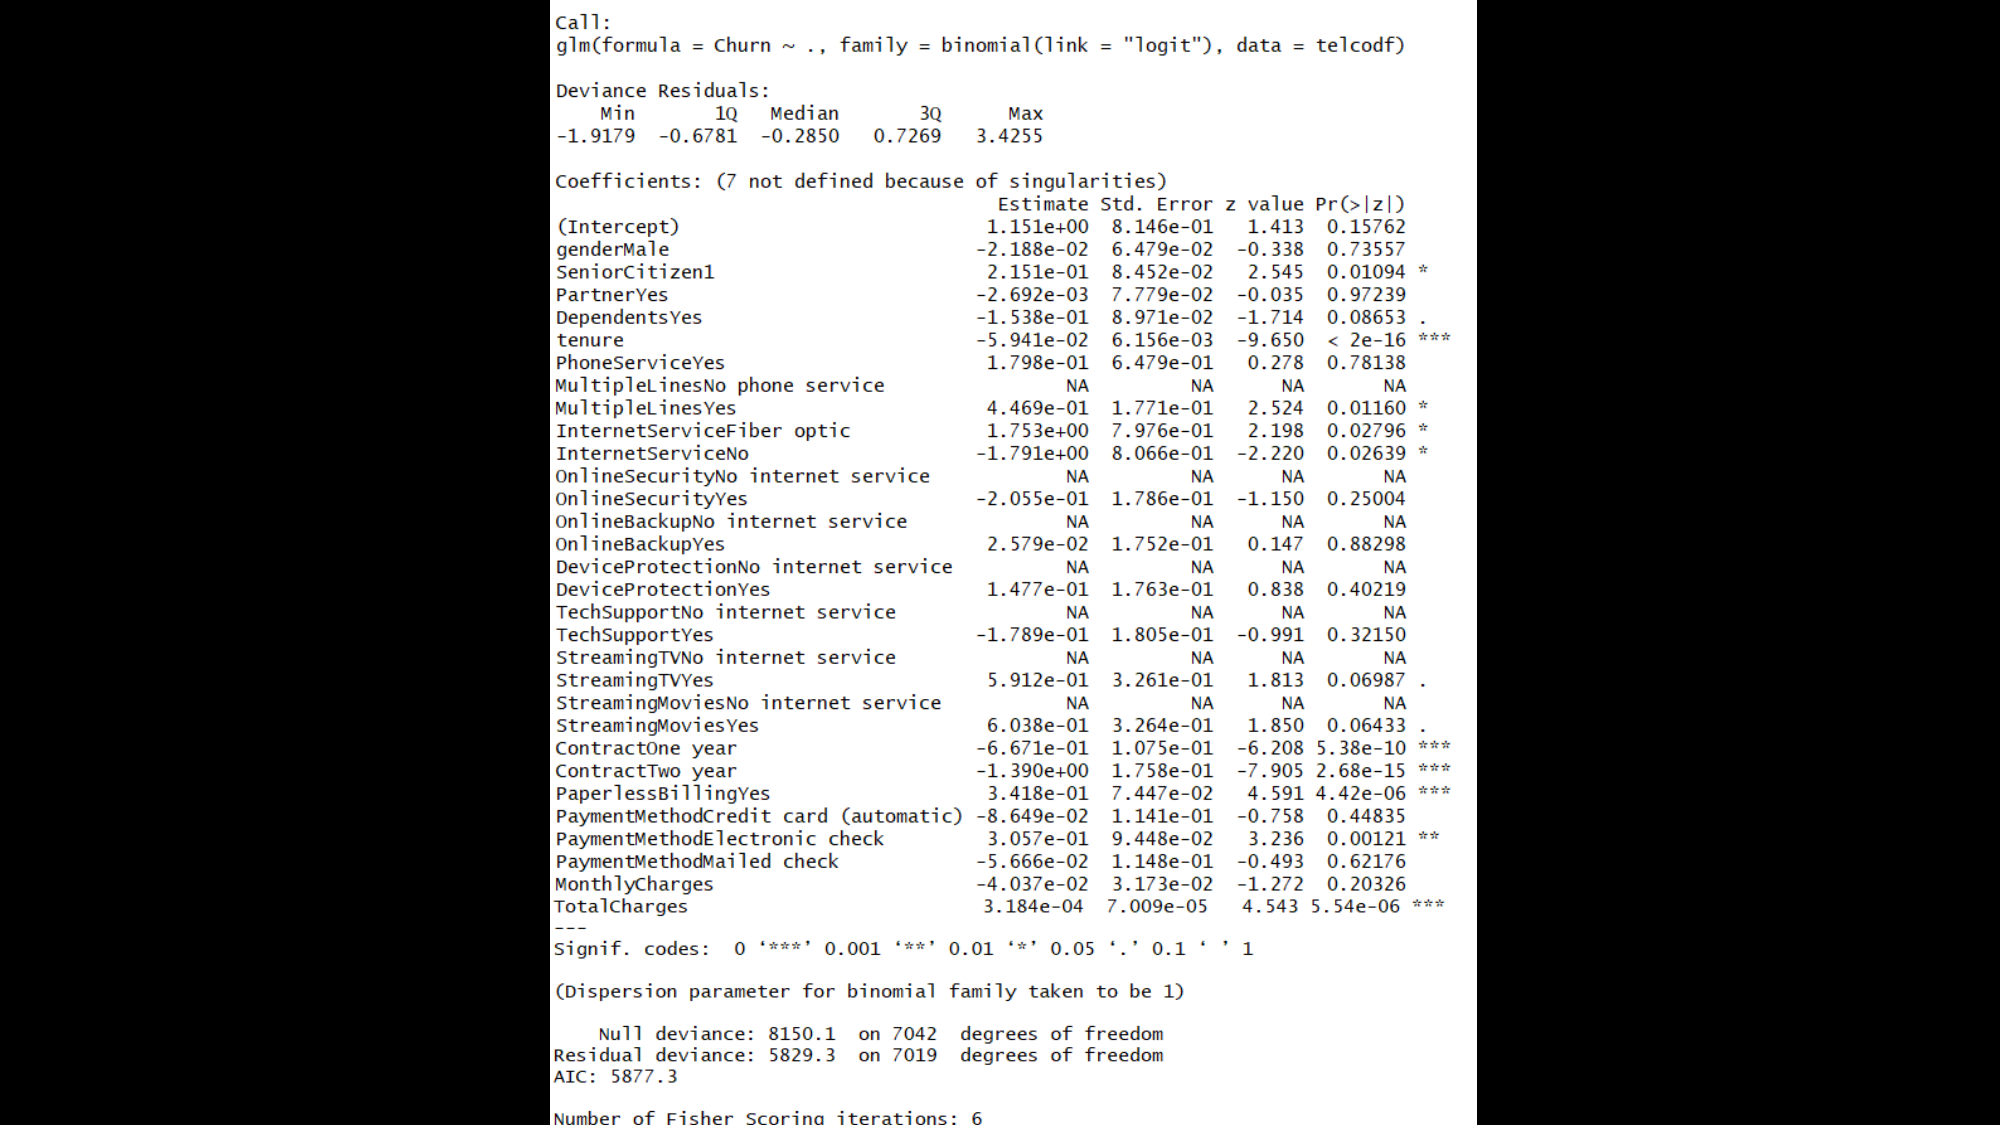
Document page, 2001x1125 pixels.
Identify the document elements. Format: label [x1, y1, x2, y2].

picture [550, 0, 1477, 1125]
